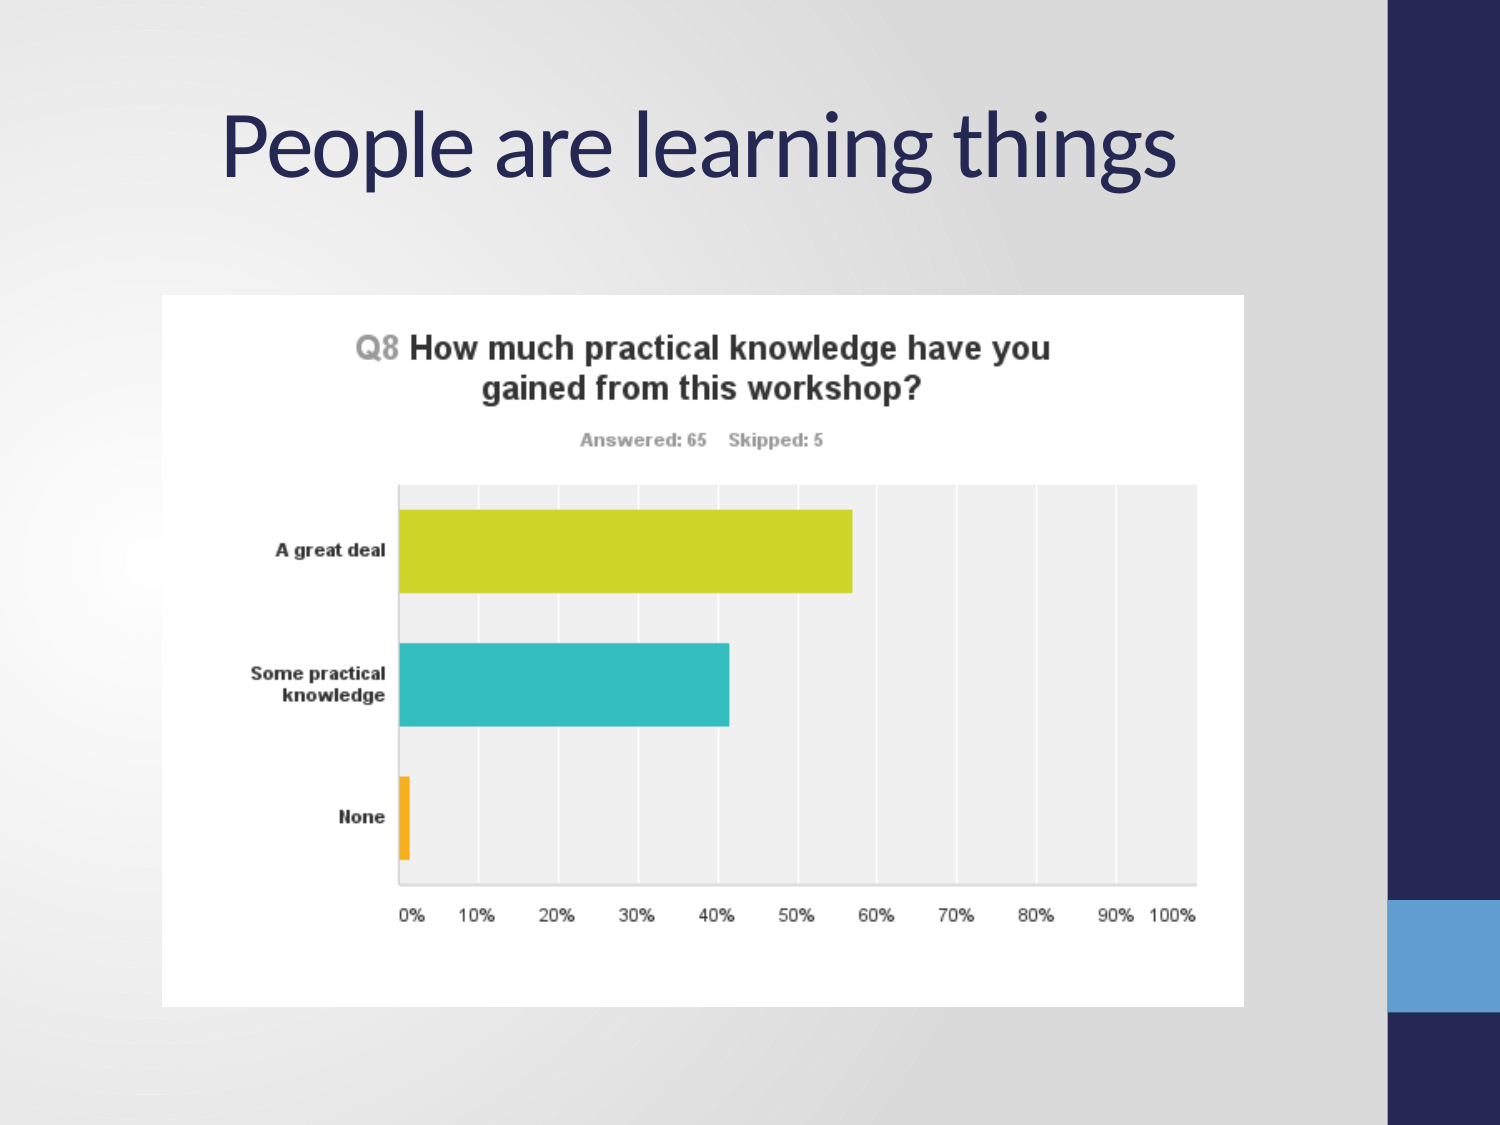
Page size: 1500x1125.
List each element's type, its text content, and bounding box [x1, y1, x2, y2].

picture [161, 295, 1245, 1007]
title People are learning things [75, 45, 1325, 233]
